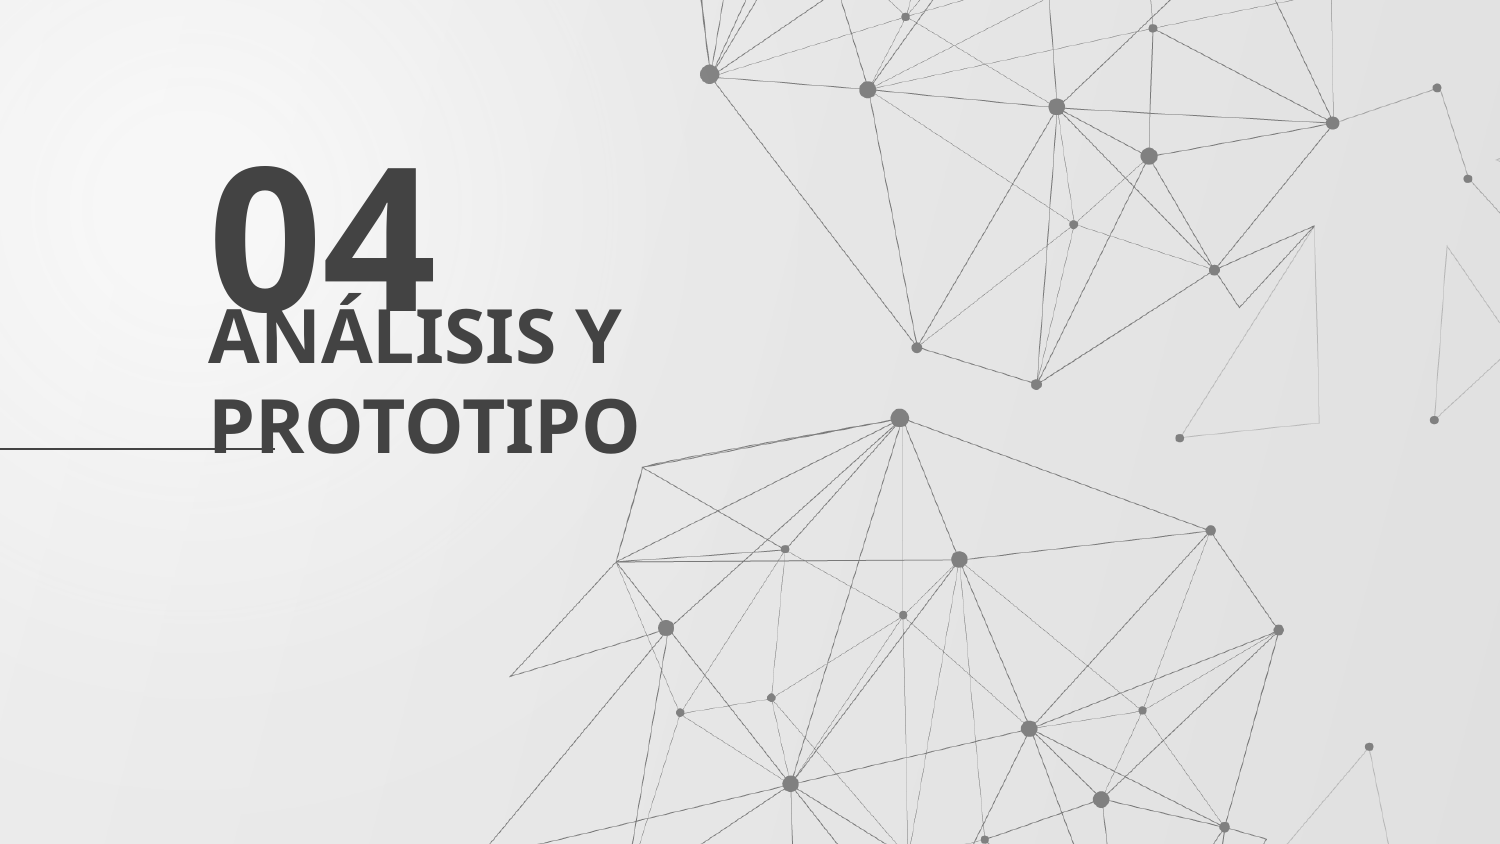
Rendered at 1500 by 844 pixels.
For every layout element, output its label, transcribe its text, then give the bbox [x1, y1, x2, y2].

title 04 [193, 169, 683, 294]
picture [0, 0, 1500, 844]
title ANÁLISIS Y PROTOTIPO [193, 220, 1046, 537]
